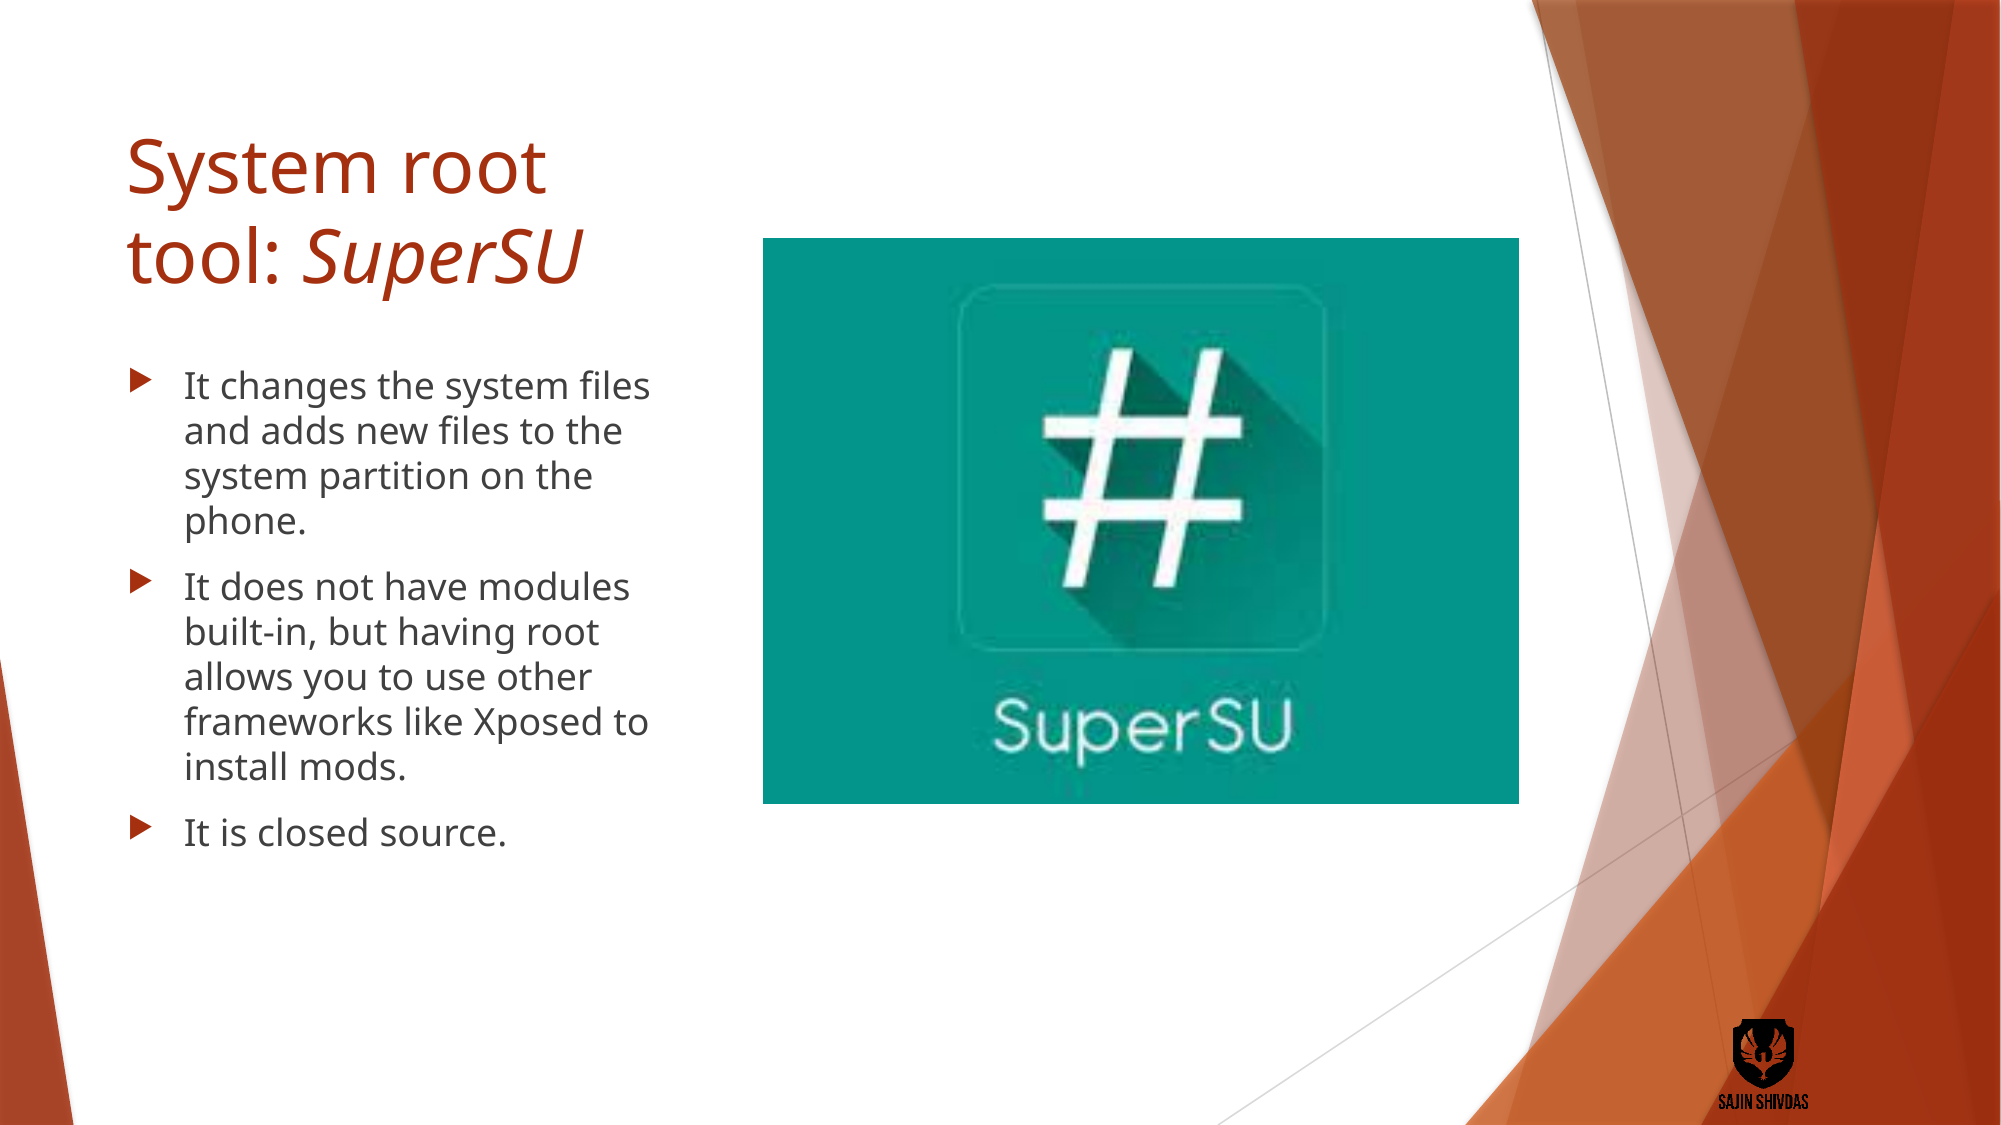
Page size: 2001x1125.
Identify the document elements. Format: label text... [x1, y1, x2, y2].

picture [762, 237, 1519, 805]
picture [1708, 1009, 1821, 1121]
title System root tool: SuperSU [111, 99, 723, 317]
list It changes the system files and adds new files to the system partition on the phone. It does not have modules built-in, but having root allows you to use other frameworks like Xposed to install mods. It is closed source. [112, 354, 723, 939]
